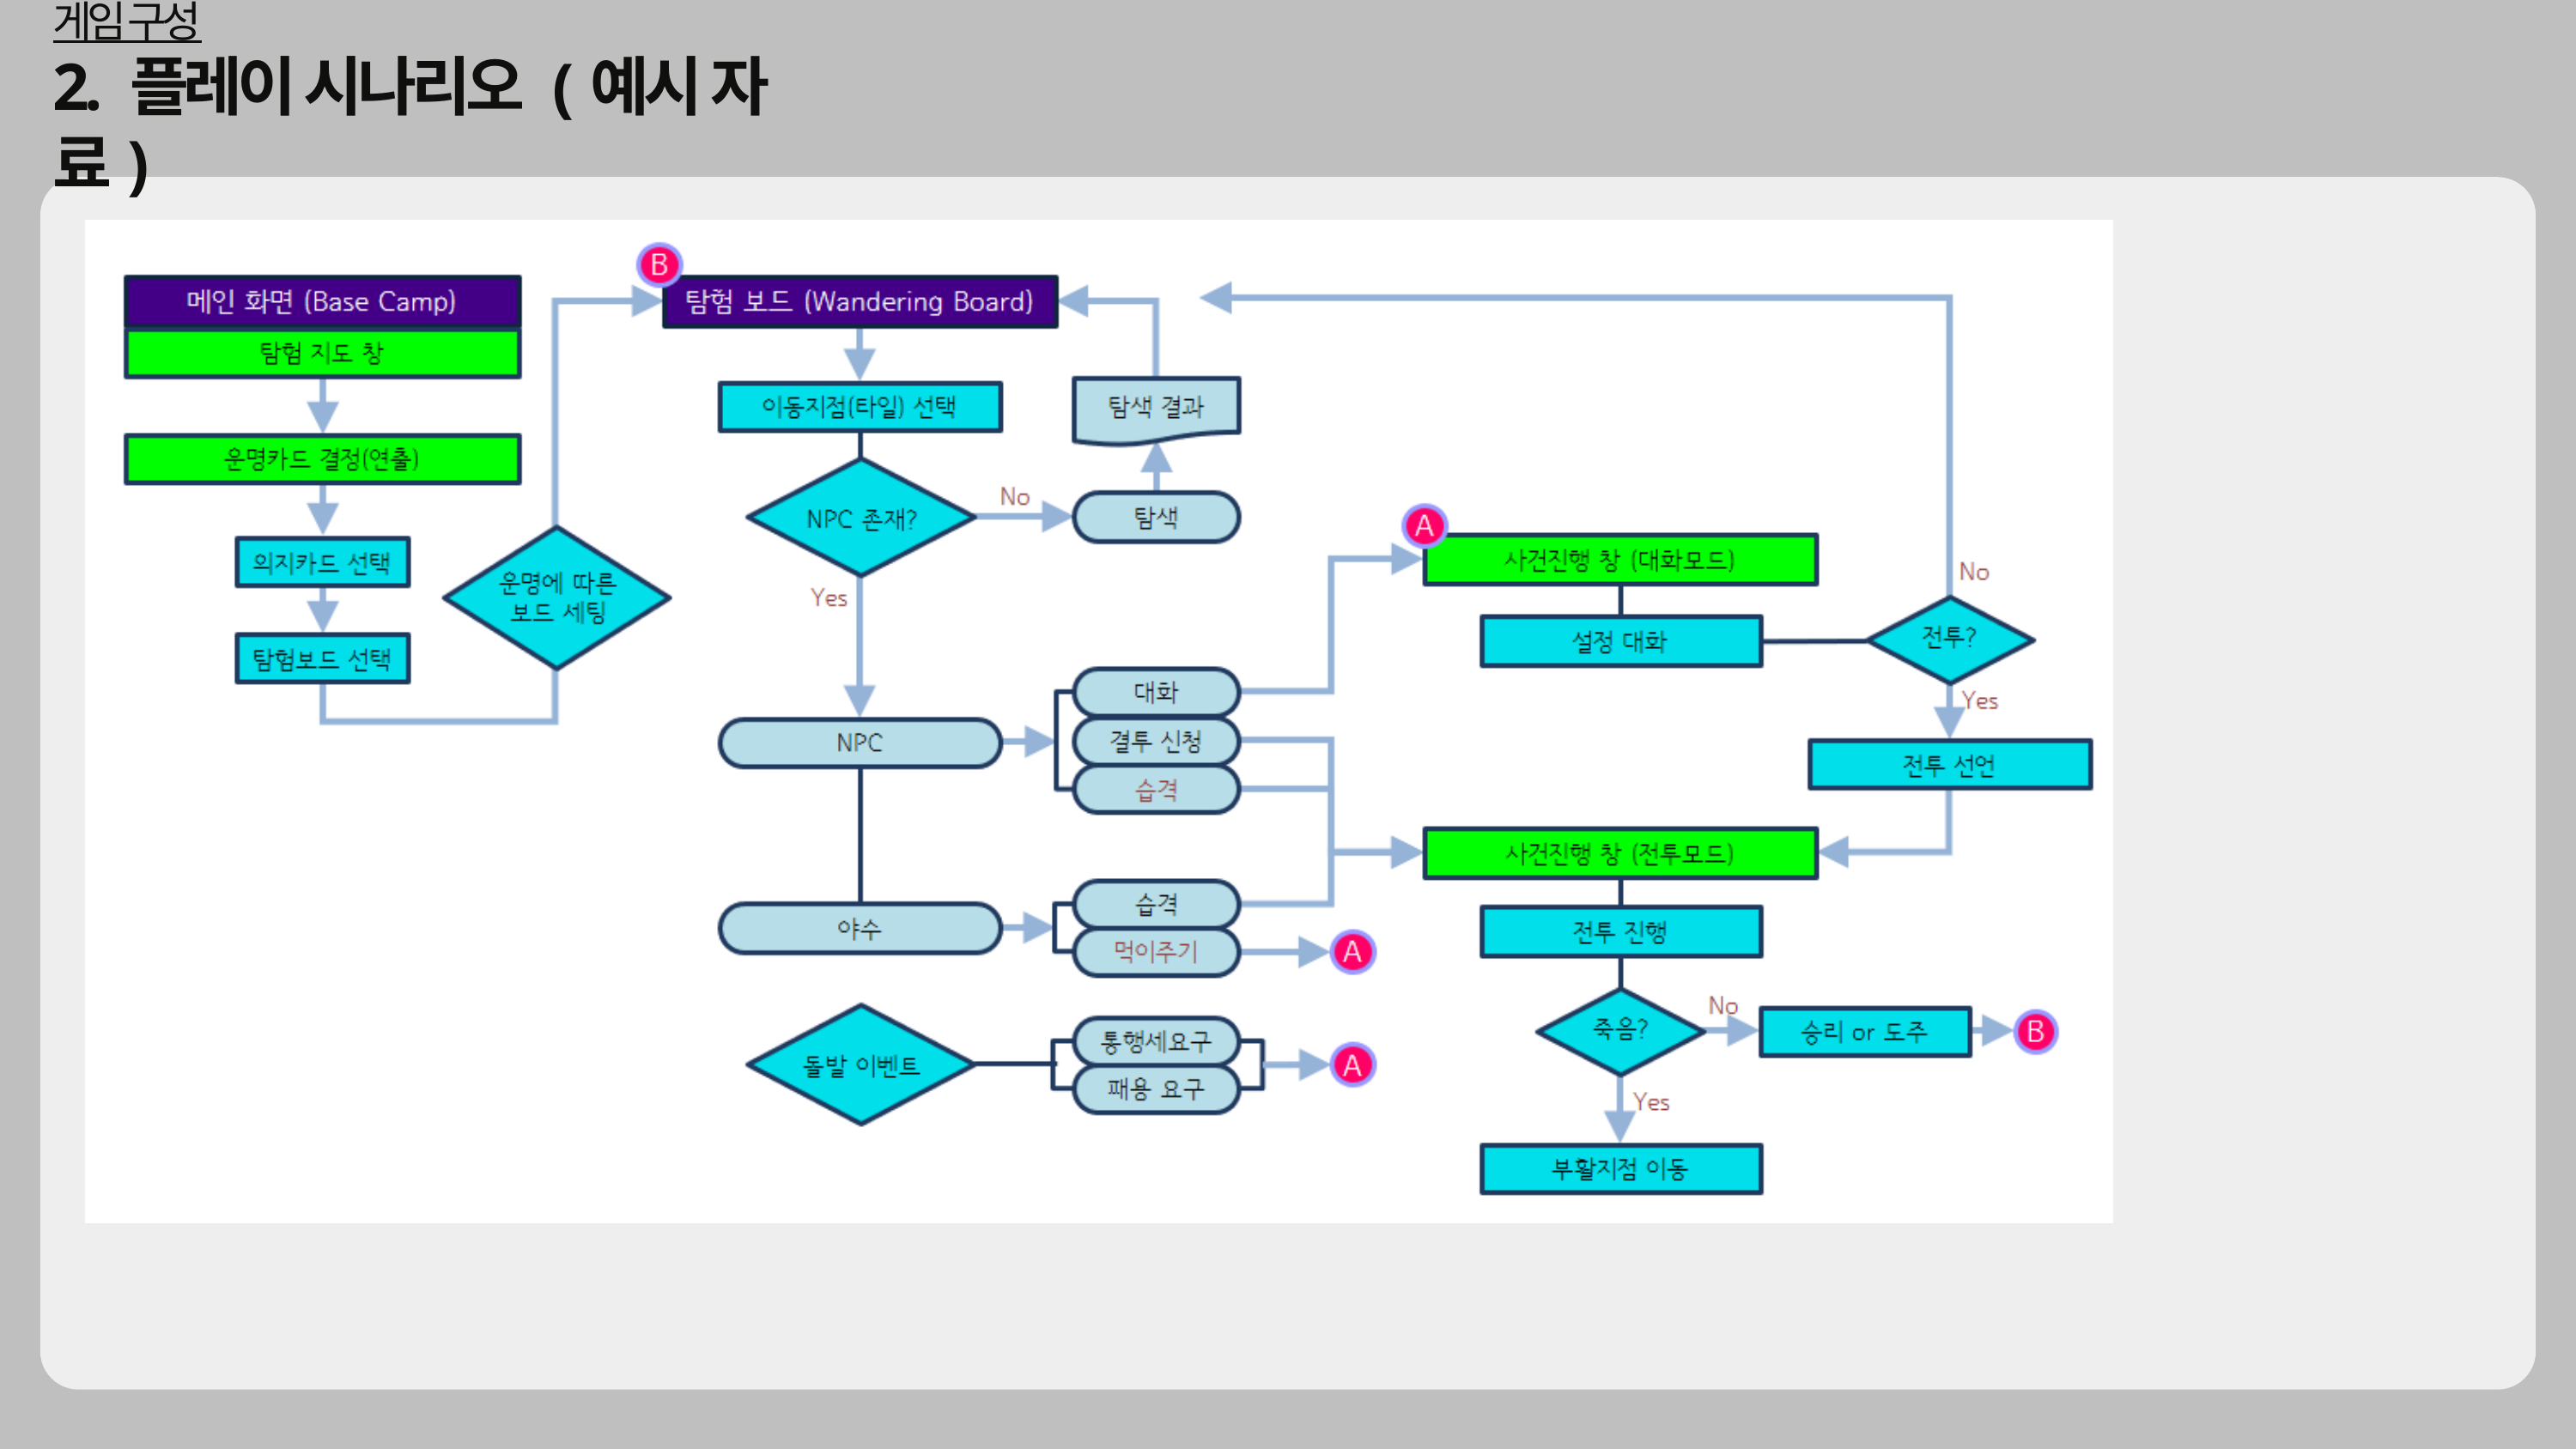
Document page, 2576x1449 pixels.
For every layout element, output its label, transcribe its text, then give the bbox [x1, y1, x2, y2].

picture [85, 219, 2113, 1223]
text_box 게임 구성 2. 플레이 시나리오 (예시 자료) [39, 0, 848, 207]
text_box [38, 175, 2538, 1391]
